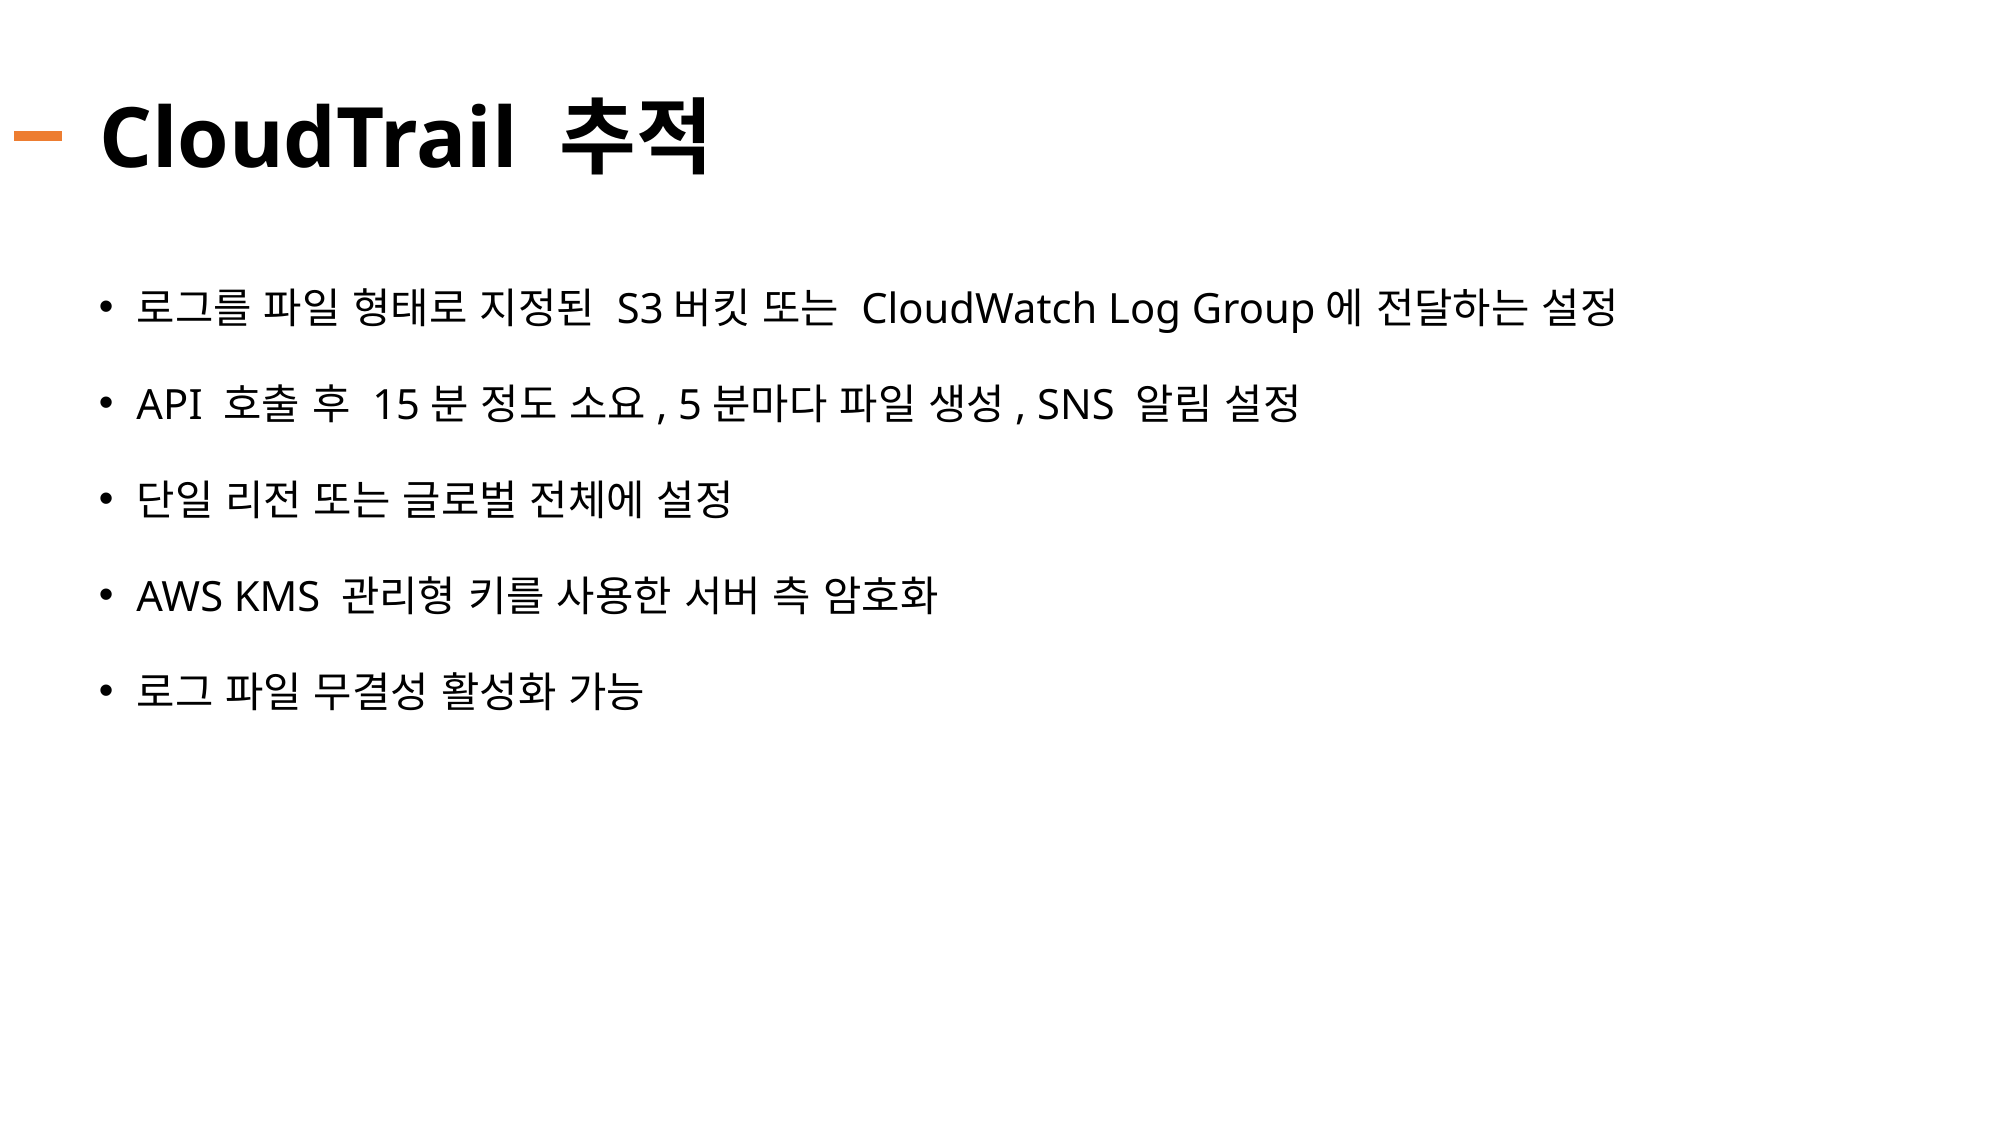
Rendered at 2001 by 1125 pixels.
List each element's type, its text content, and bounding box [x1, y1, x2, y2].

title CloudTrail 추적 [84, 31, 1937, 249]
text_box [14, 131, 62, 141]
list 로그를 파일 형태로 지정된 S3버킷 또는 CloudWatch Log Group에 전달하는 설정 API 호출 후 15분 정도 소요, 5분마다 파일 생성, SNS 알림 설정 단일 리전 또는 글로벌 전체에 설정 AWS KMS 관리형 키를 사용한 서버 측 암호화 로그 파일 무결성 활성화 가능 [83, 248, 1809, 963]
